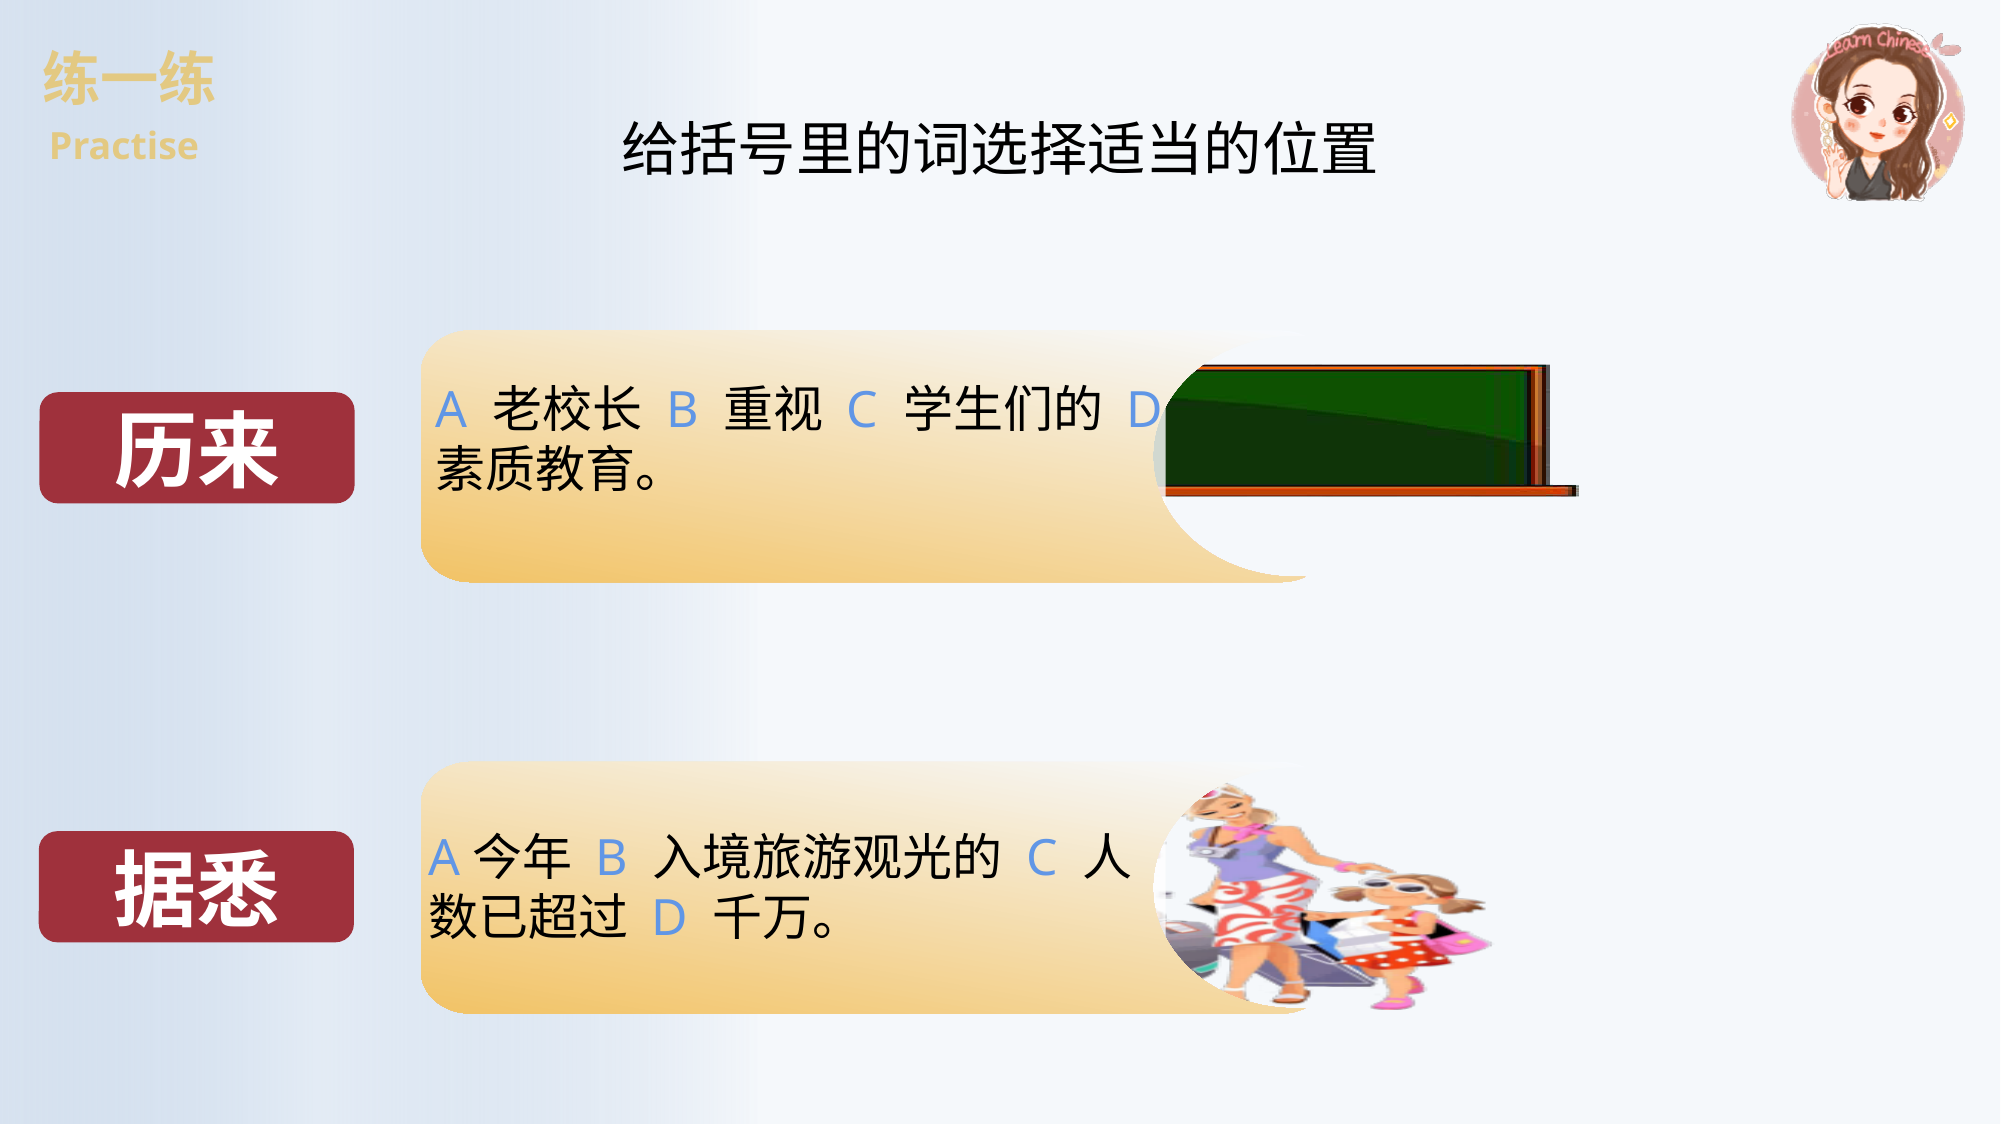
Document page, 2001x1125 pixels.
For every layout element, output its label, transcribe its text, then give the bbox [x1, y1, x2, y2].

text_box [420, 760, 1307, 818]
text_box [39, 390, 356, 507]
text_box 给括号里的词选择适当的位置 [606, 105, 1394, 190]
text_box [651, 771, 1621, 1014]
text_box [38, 829, 355, 946]
text_box 练一练 [27, 35, 233, 120]
text_box A今年 B 入境旅游观光的 C 人数已超过 D 千万。 [413, 818, 651, 953]
text_box A 老校长 B 重视 C 学生们的 D 素质教育。 [421, 370, 651, 506]
picture [0, 0, 2001, 1125]
text_box [420, 329, 1306, 584]
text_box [651, 335, 1621, 578]
text_box [420, 953, 1289, 1015]
text_box Practise [34, 115, 215, 175]
